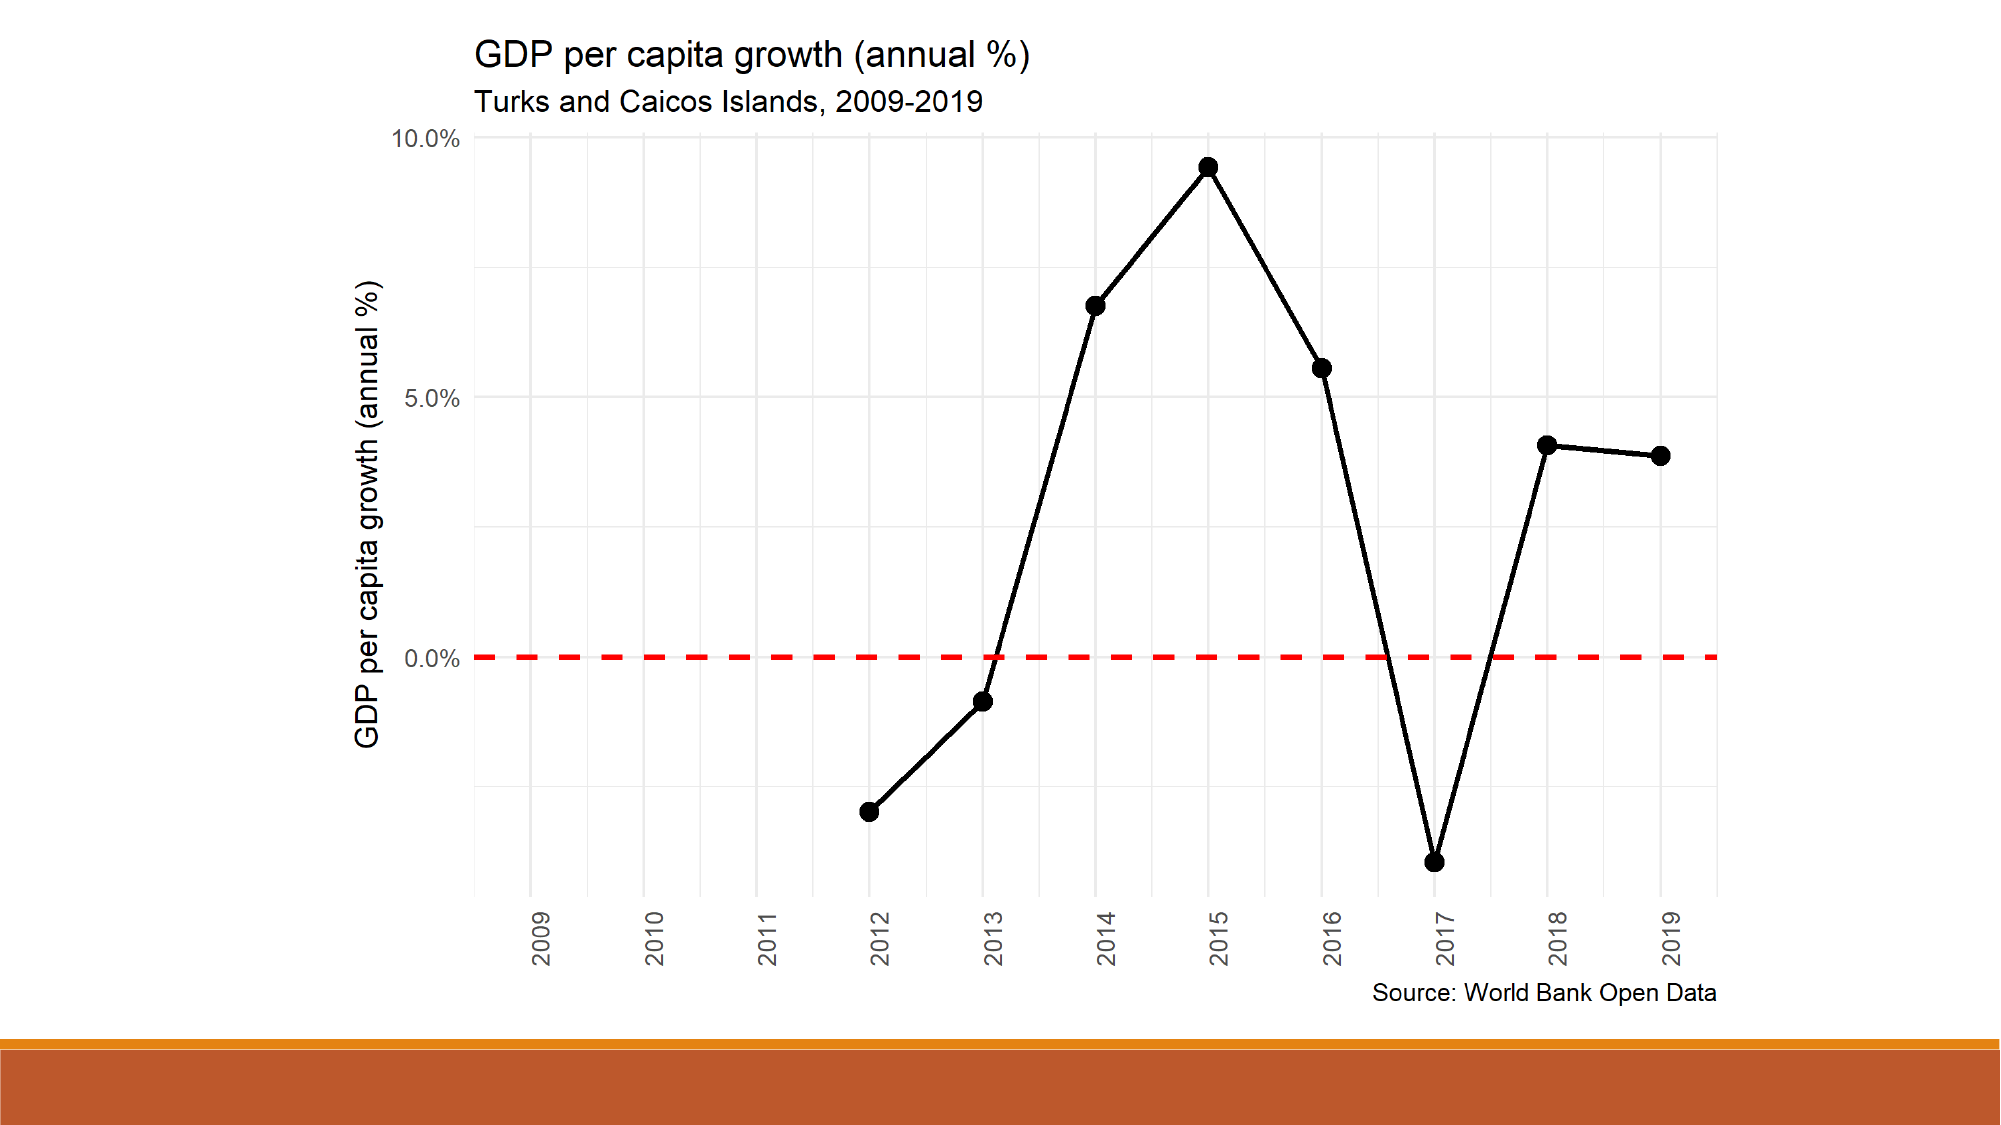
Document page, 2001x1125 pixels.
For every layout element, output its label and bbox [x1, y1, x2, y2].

list [338, 24, 1733, 1021]
